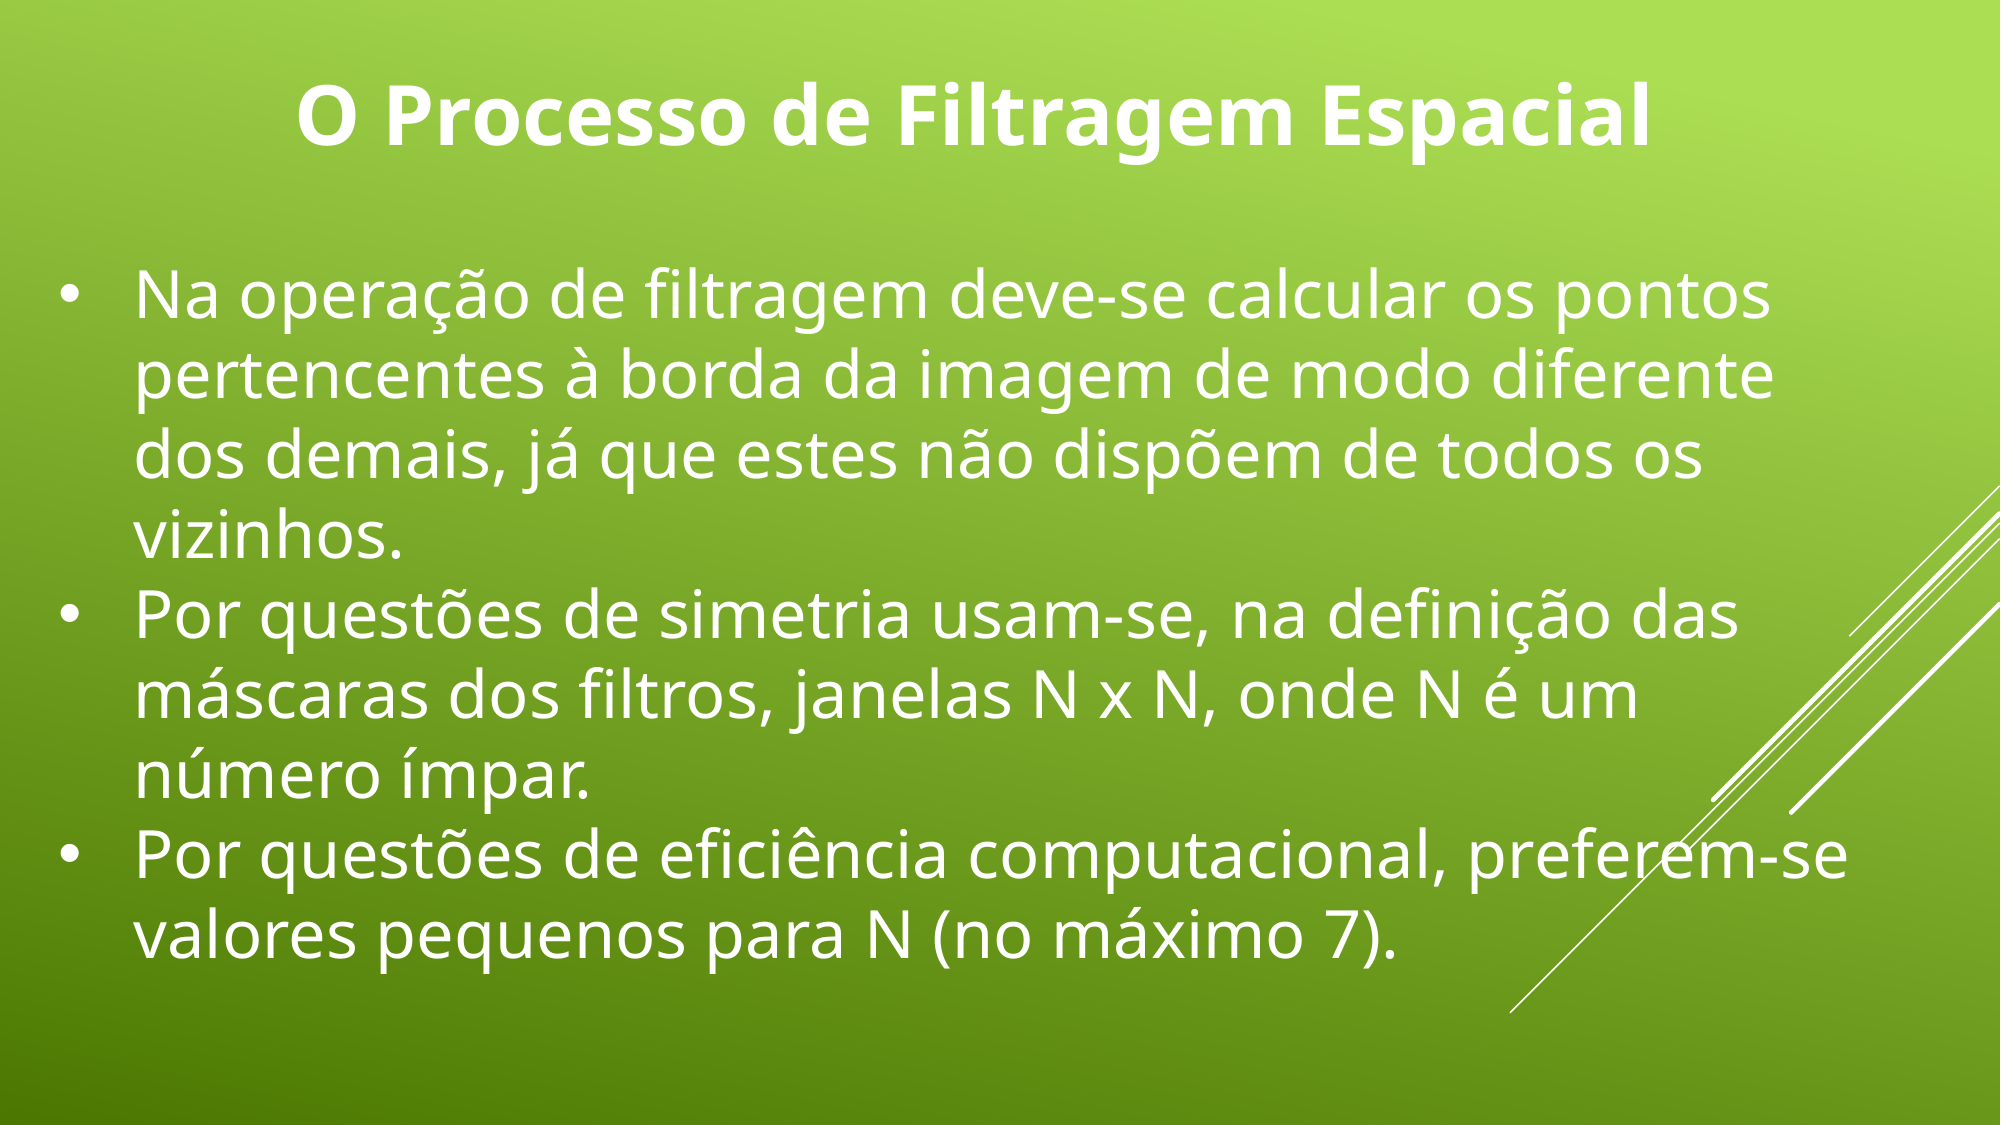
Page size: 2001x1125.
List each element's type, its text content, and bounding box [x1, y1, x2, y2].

text_box O Processo de Filtragem Espacial Na operação de filtragem deve-se calcular os pontos pertencentes à borda da imagem de modo diferente dos demais, já que estes não dispõem de todos os vizinhos. Por questões de simetria usam-se, na definição das máscaras dos filtros, janelas N x N, onde N é um número ímpar. Por questões de eficiência computacional, preferem-se valores pequenos para N (no máximo 7). [43, 0, 1909, 980]
